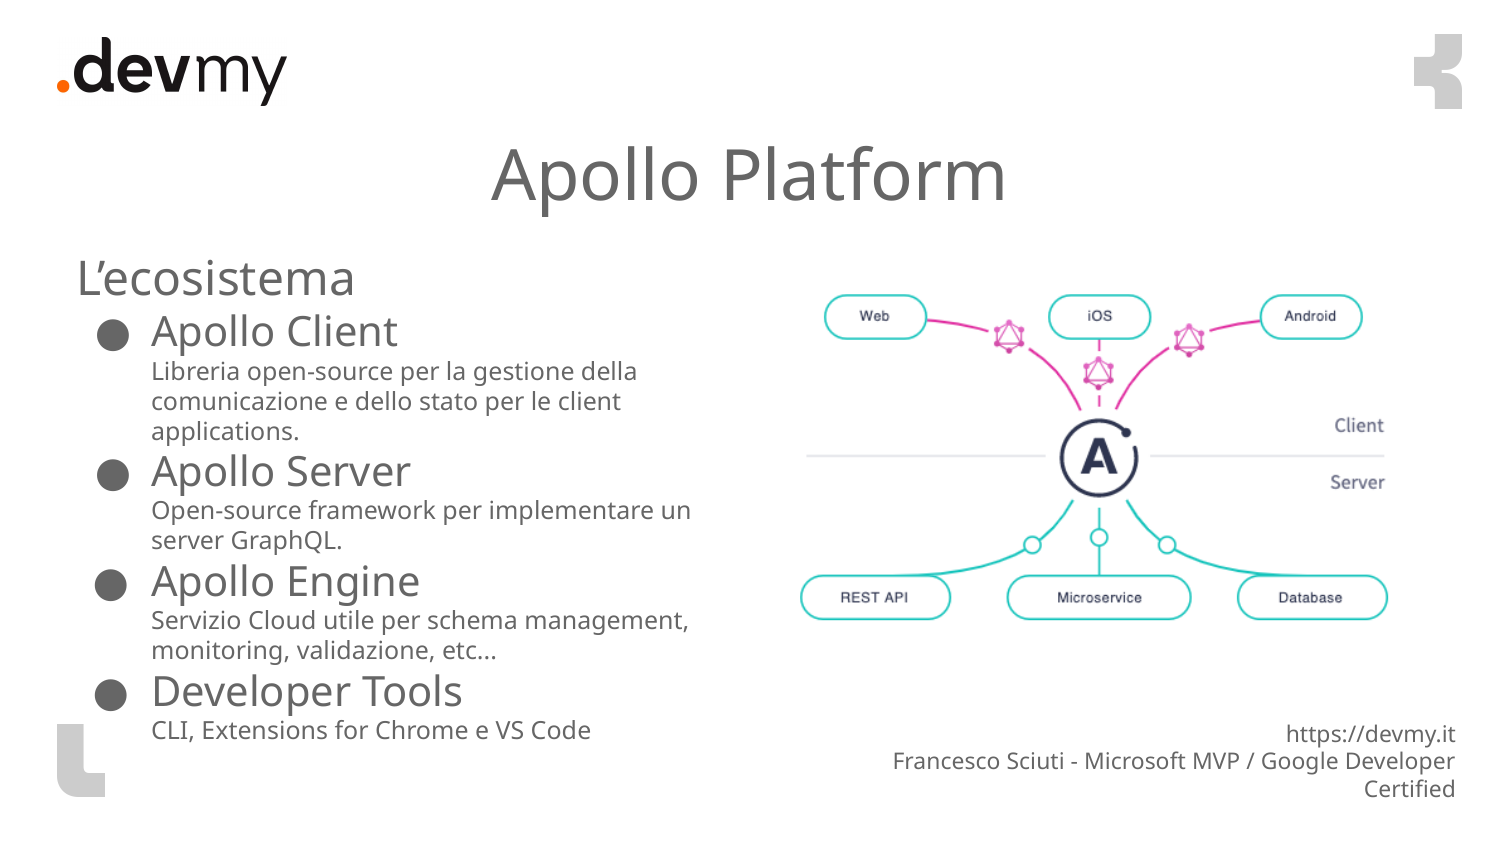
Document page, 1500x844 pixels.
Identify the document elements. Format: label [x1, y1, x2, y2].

text_box [56, 34, 1472, 810]
